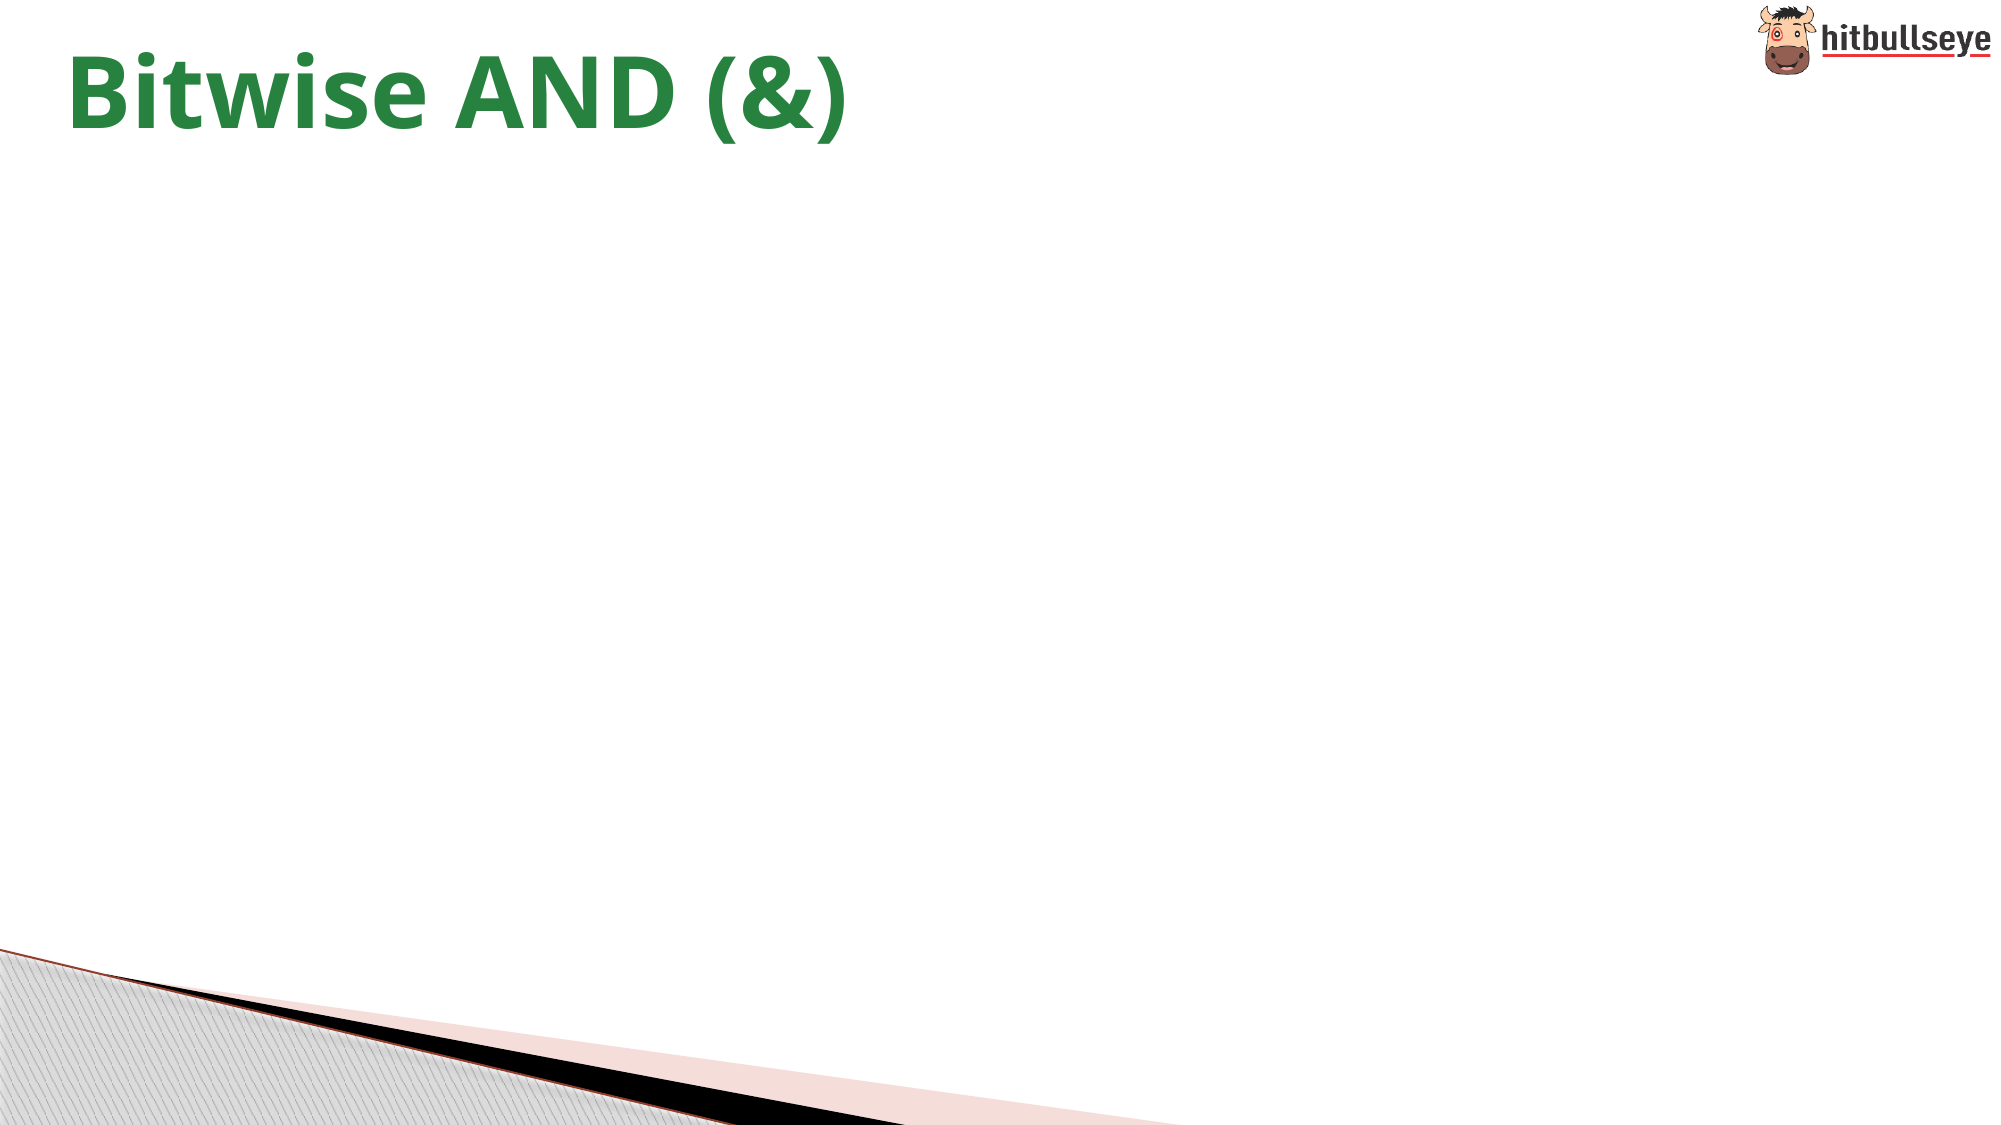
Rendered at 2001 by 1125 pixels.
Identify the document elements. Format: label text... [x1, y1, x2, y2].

picture [1748, 0, 2000, 81]
text_box Bitwise AND (&) [49, 21, 1318, 157]
